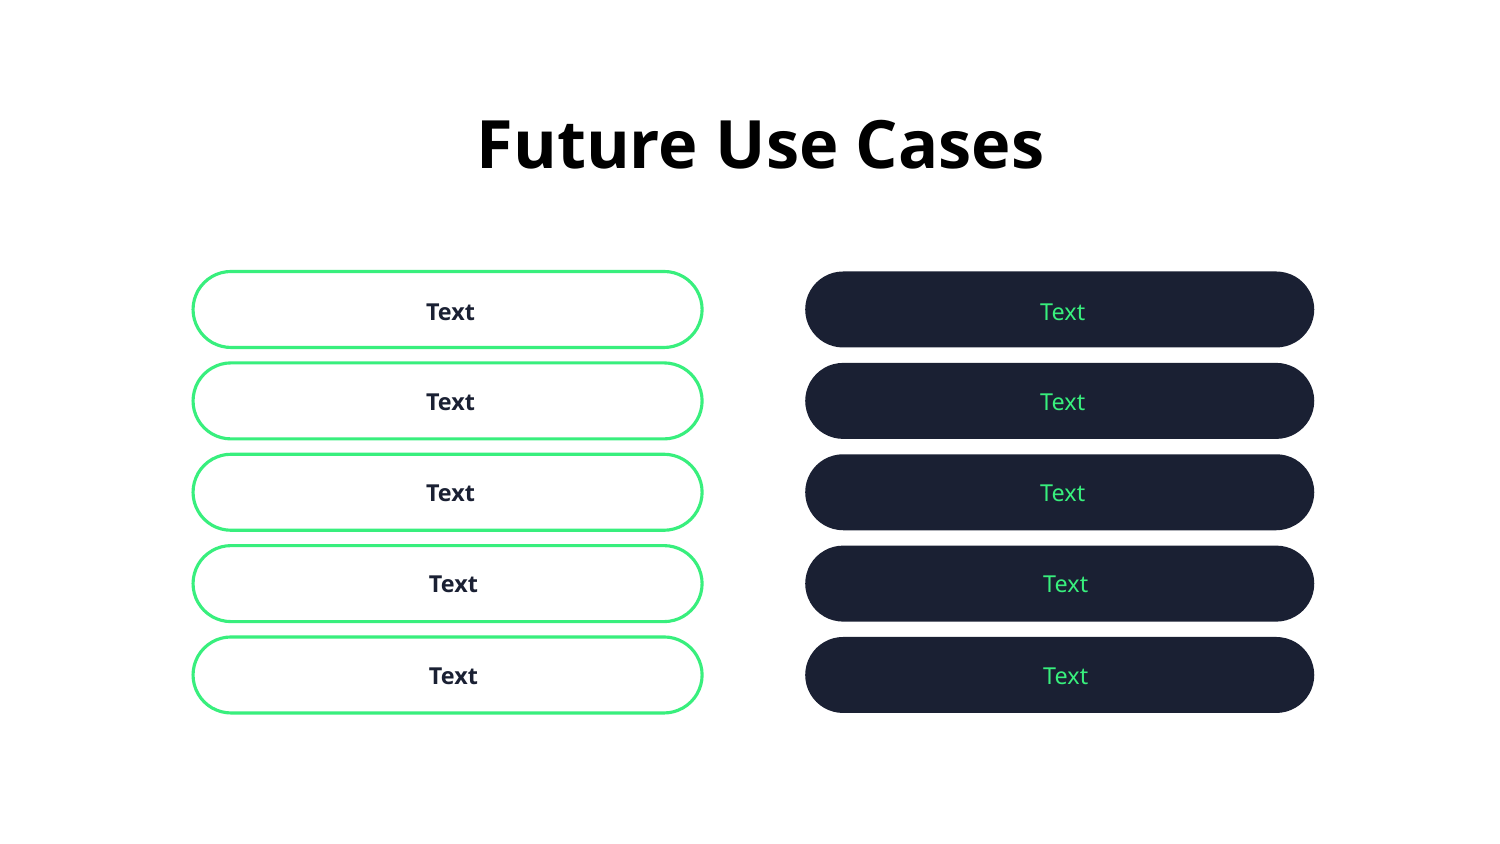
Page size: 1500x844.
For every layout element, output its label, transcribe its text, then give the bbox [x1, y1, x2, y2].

text_box Text [848, 463, 1278, 522]
text_box Text [238, 554, 669, 613]
text_box Text [235, 463, 666, 522]
text_box [193, 362, 703, 439]
text_box Text [850, 554, 1281, 613]
text_box [805, 454, 1315, 531]
text_box [805, 545, 1315, 622]
text_box Text [235, 281, 666, 340]
text_box [805, 362, 1315, 439]
text_box [193, 454, 703, 531]
text_box Text [848, 281, 1278, 340]
text_box [193, 636, 703, 713]
text_box [193, 545, 703, 622]
text_box Text [235, 371, 666, 430]
text_box [805, 636, 1315, 713]
text_box [805, 271, 1315, 348]
text_box [193, 271, 703, 348]
text_box Text [238, 645, 669, 704]
text_box Text [850, 645, 1281, 704]
text_box Text [848, 371, 1278, 430]
text_box Future Use Cases [193, 86, 1329, 197]
